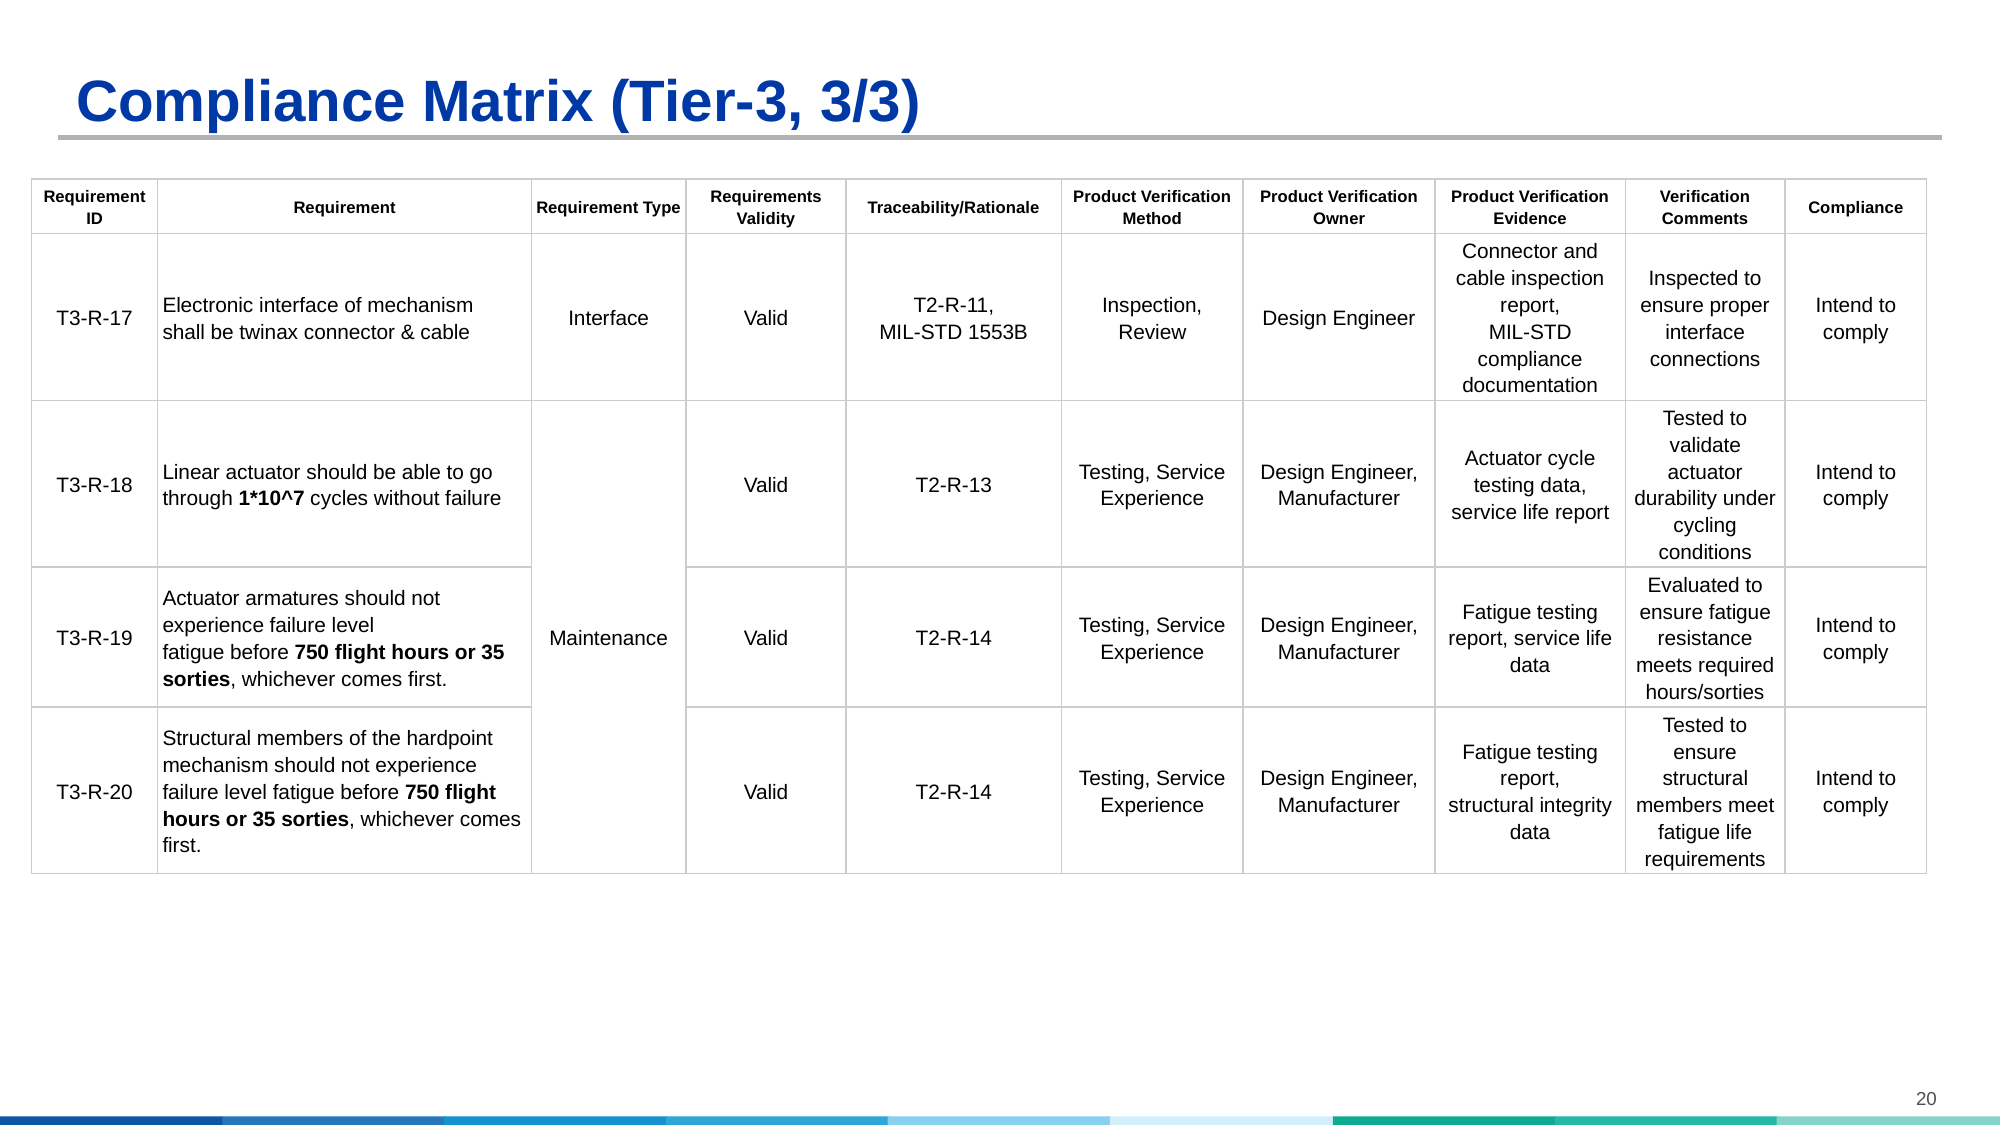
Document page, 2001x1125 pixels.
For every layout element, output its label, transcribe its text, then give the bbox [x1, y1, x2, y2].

table_cell T2-R-14 [847, 568, 1061, 706]
table_header Compliance [1786, 180, 1926, 233]
table_header Product Verification Owner [1244, 180, 1434, 233]
table_cell Intend to comply [1786, 401, 1926, 566]
table_cell Fatigue testing report, structural integrity data [1436, 708, 1625, 873]
table_cell Actuator cycle testing data, service life report [1436, 401, 1625, 566]
table_cell Design Engineer, Manufacturer [1244, 708, 1434, 873]
table_cell Tested to ensure structural members meet fatigue life requirements [1626, 708, 1784, 873]
table_cell Linear actuator should be able to go through 1*10^7 cycles without failure [158, 401, 531, 566]
table_cell Design Engineer [1244, 234, 1434, 400]
table_header Requirement Type [532, 180, 685, 233]
table_cell T2-R-14 [847, 708, 1061, 873]
title Compliance Matrix (Tier-3, 3/3) [76, 29, 1927, 135]
table_cell Actuator armatures should not experience failure level fatigue before 750 flight hours or 35 sorties, whichever comes first. [158, 568, 531, 706]
table_cell T3-R-18 [32, 401, 157, 566]
table_cell Electronic interface of mechanism shall be twinax connector & cable [158, 234, 531, 400]
table_cell Intend to comply [1786, 708, 1926, 873]
table_header Requirement ID [32, 180, 157, 233]
table_cell Intend to comply [1786, 234, 1926, 400]
table_cell Inspection, Review [1062, 234, 1242, 400]
table_header Product Verification Evidence [1436, 180, 1625, 233]
table_cell Valid [687, 401, 845, 566]
table_header Requirement [158, 180, 531, 233]
table_cell Valid [687, 568, 845, 706]
table_cell Interface [532, 234, 685, 400]
table_cell Evaluated to ensure fatigue resistance meets required hours/sorties [1626, 568, 1784, 706]
table_cell Testing, Service Experience [1062, 708, 1242, 873]
table_cell Inspected to ensure proper interface connections [1626, 234, 1784, 400]
table_header Verification Comments [1626, 180, 1784, 233]
table_header Product Verification Method [1062, 180, 1242, 233]
table_cell Design Engineer, Manufacturer [1244, 568, 1434, 706]
table_cell T3-R-20 [32, 708, 157, 873]
table_cell Maintenance [532, 401, 685, 873]
table_cell T2-R-11, MIL-STD 1553B [847, 234, 1061, 400]
table_cell T3-R-19 [32, 568, 157, 706]
table_header Requirements Validity [687, 180, 845, 233]
table_cell Valid [687, 708, 845, 873]
table_cell Fatigue testing report, service life data [1436, 568, 1625, 706]
table_cell T3-R-17 [32, 234, 157, 400]
table_cell Design Engineer, Manufacturer [1244, 401, 1434, 566]
table_header Traceability/Rationale [847, 180, 1061, 233]
table_cell Tested to validate actuator durability under cycling conditions [1626, 401, 1784, 566]
table_cell T2-R-13 [847, 401, 1061, 566]
table_cell Testing, Service Experience [1062, 401, 1242, 566]
table_cell Structural members of the hardpoint mechanism should not experience failure level fatigue before 750 flight hours or 35 sorties, whichever comes first. [158, 708, 531, 873]
table_cell Valid [687, 234, 845, 400]
table_cell Intend to comply [1786, 568, 1926, 706]
slide_number 20 [1864, 1079, 1989, 1118]
table_cell Connector and cable inspection report, MIL-STD compliance documentation [1436, 234, 1625, 400]
table_cell Testing, Service Experience [1062, 568, 1242, 706]
